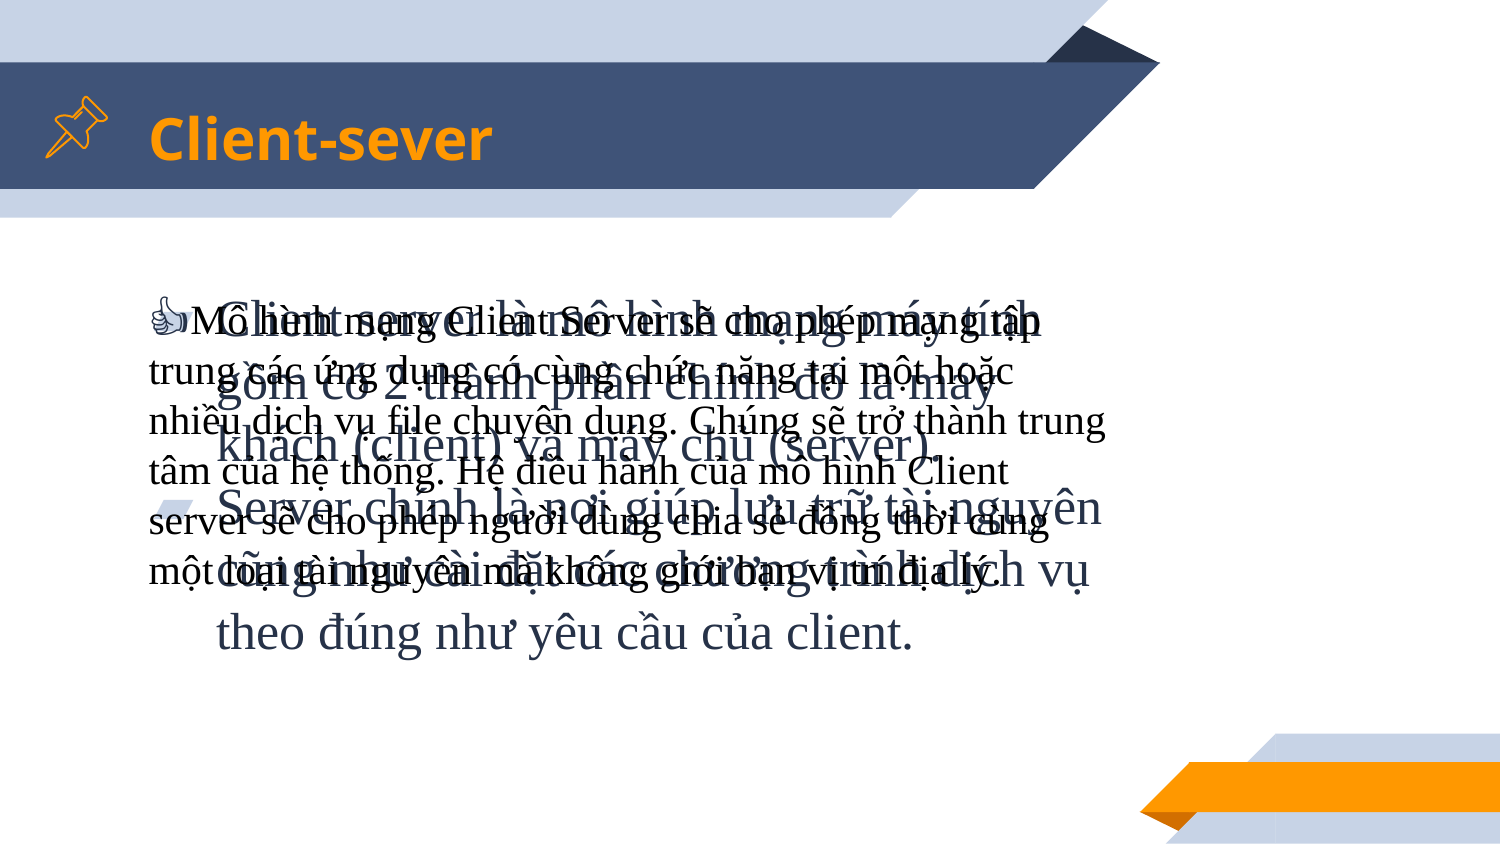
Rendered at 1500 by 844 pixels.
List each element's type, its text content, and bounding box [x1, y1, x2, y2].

text_box 👍Mô hình mạng Client Server sẽ cho phép mạng tập trung các ứng dụng có cùng chức năng tại một hoặc nhiều dịch vụ file chuyên dụng. Chúng sẽ trở thành trung tâm của hệ thống. Hệ điều hành của mô hình Client server sẽ cho phép người dùng chia sẻ đồng thời cùng một loại tài nguyên mà không giới hạn vị trí địa lý. [133, 285, 1125, 601]
list Client server là mô hình mạng máy tính gồm có 2 thành phần chính đó là máy khách (client) và máy chủ (server). Server chính là nơi giúp lưu trữ tài nguyên cũng như cài đặt các chương trình dịch vụ theo đúng như yêu cầu của client. [126, 214, 1133, 730]
slide_number [1249, 760, 1494, 813]
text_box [45, 96, 108, 158]
title Client-sever [133, 74, 1035, 200]
